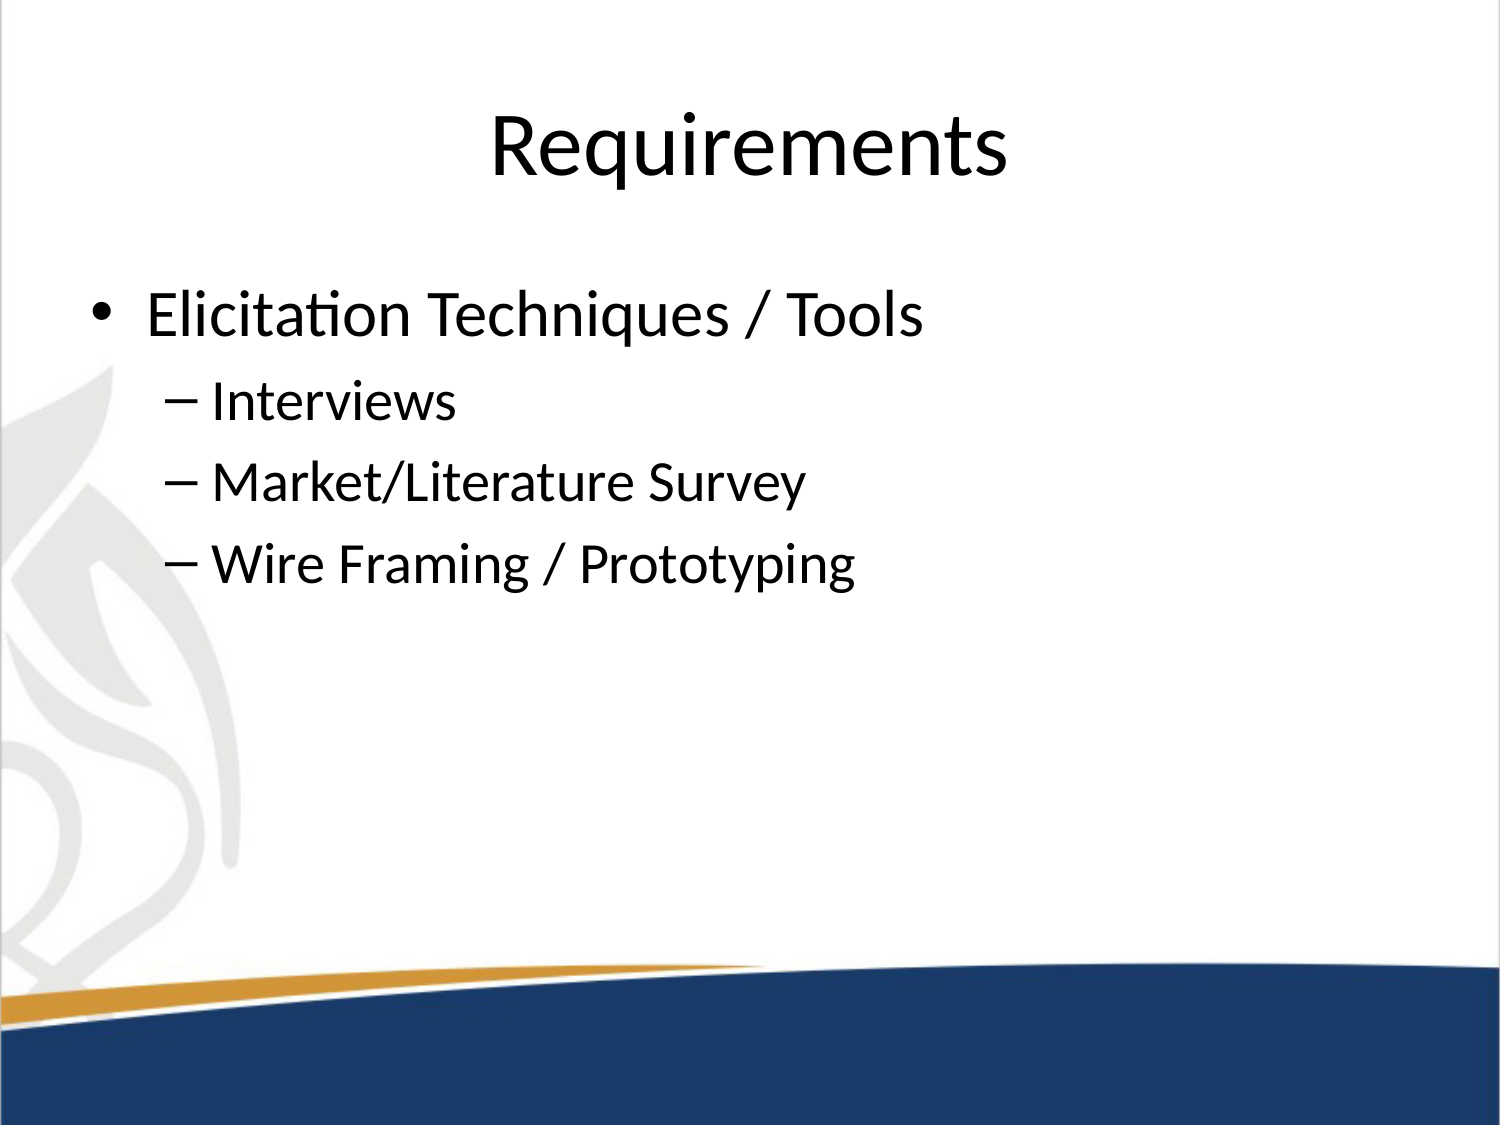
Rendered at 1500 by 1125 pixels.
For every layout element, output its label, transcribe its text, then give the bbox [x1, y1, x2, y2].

list Elicitation Techniques / Tools Interviews Market/Literature Survey Wire Framing / Prototyping [75, 262, 1425, 1005]
picture [0, 0, 1500, 1125]
title Requirements [75, 45, 1425, 233]
